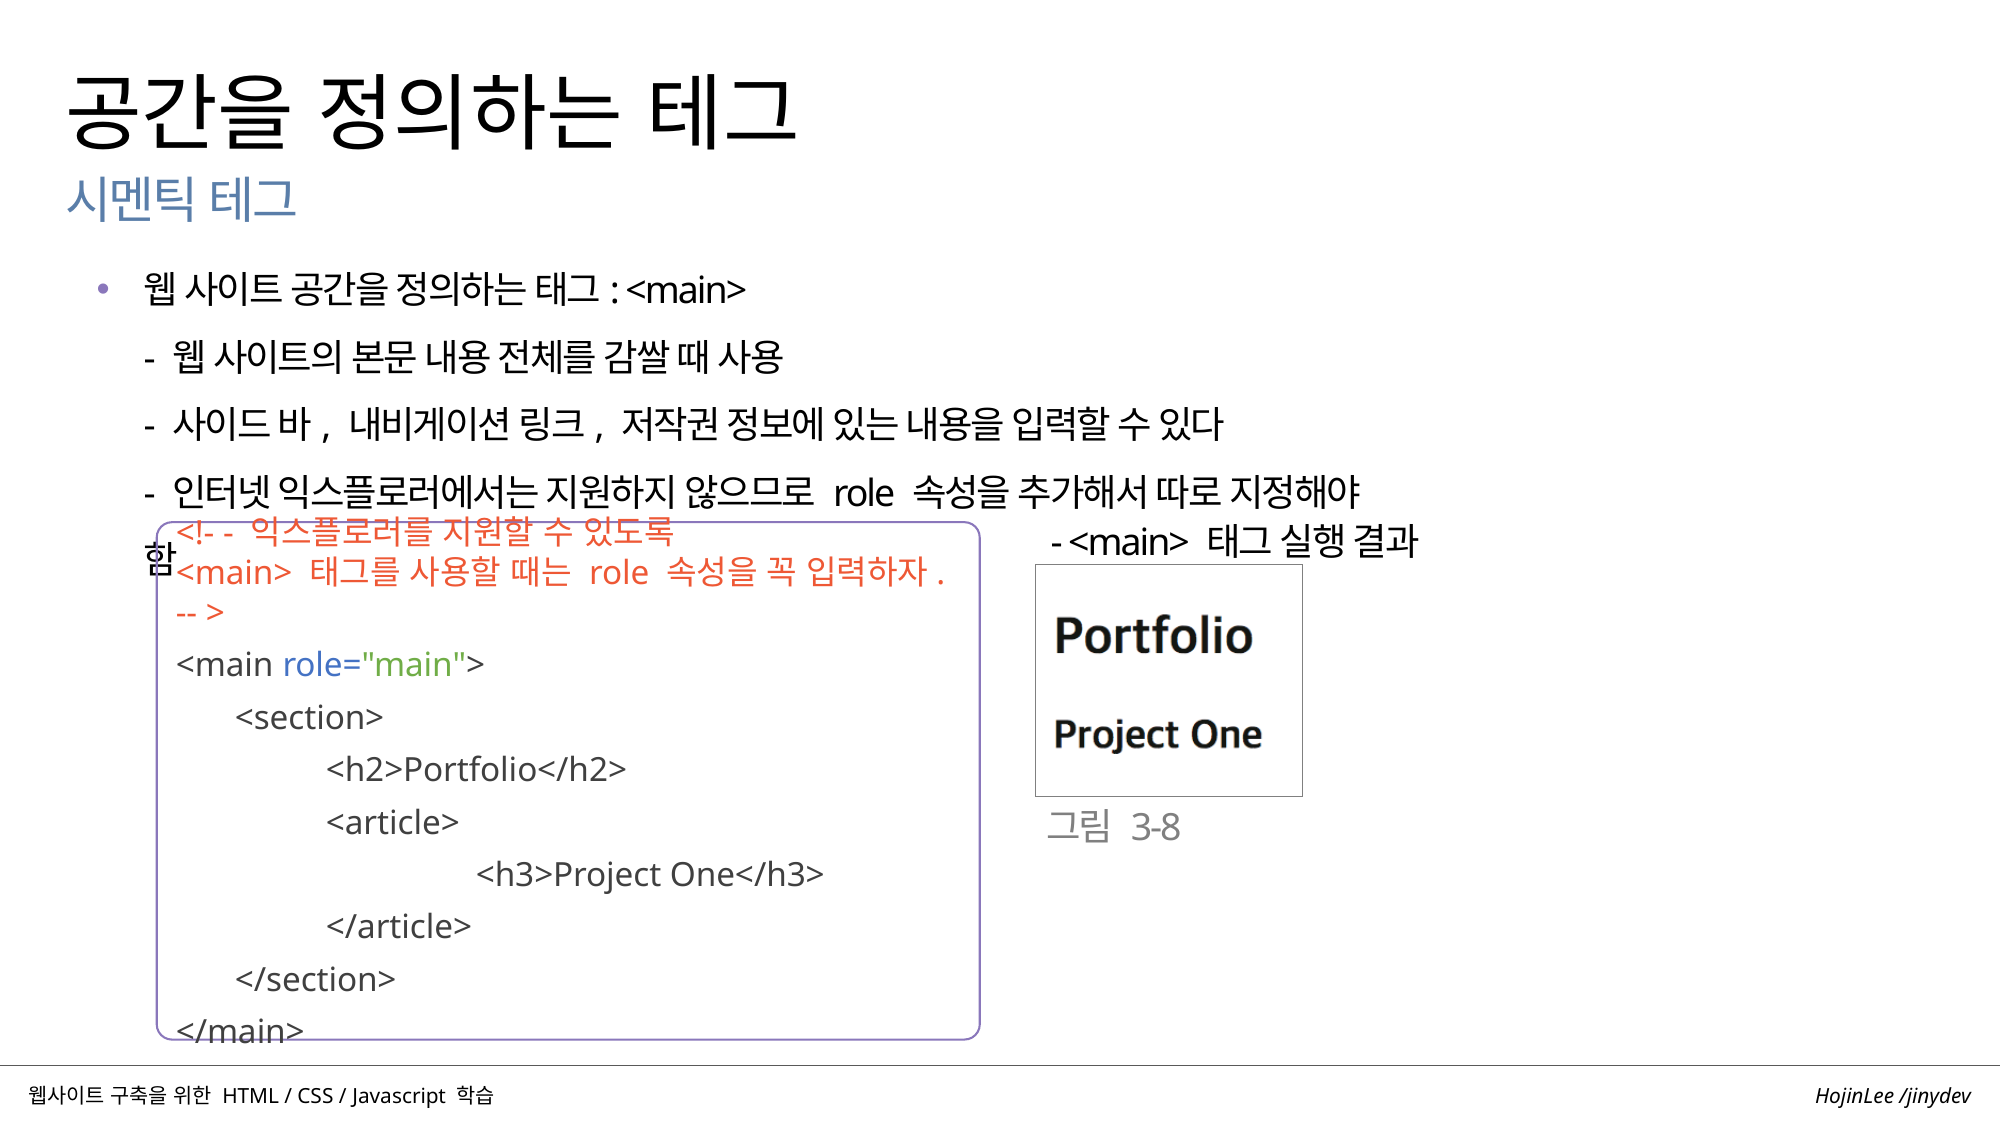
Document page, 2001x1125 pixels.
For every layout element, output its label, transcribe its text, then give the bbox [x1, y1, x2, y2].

text_box 공간을 정의하는 테그 [50, 52, 1250, 168]
text_box 웹사이트 구축을 위한 HTML / CSS / Javascript 학습 [14, 1074, 647, 1115]
text_box 시멘틱 테그 [50, 161, 1051, 236]
text_box <!- - 익스플로러를 지원할 수 있도록 <main> 태그를 사용할 때는 role 속성을 꼭 입력하자. -- > <main role="main"> <section> <h2>Portfolio</h2> <article> <h3>Project One</h3> </article> </section> </main> [155, 521, 981, 1041]
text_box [1035, 487, 1504, 857]
text_box HojinLee /jinydev [1522, 1074, 1986, 1115]
text_box 웹 사이트 공간을 정의하는 태그: <main> - 웹 사이트의 본문 내용 전체를 감쌀 때 사용 - 사이드 바, 내비게이션 링크, 저작권 정보에 있는 내용을 입력할 수 있다 - 인터넷 익스플로러에서는 지원하지 않으므로 role 속성을 추가해서 따로 지정해야 함 [81, 236, 1399, 589]
